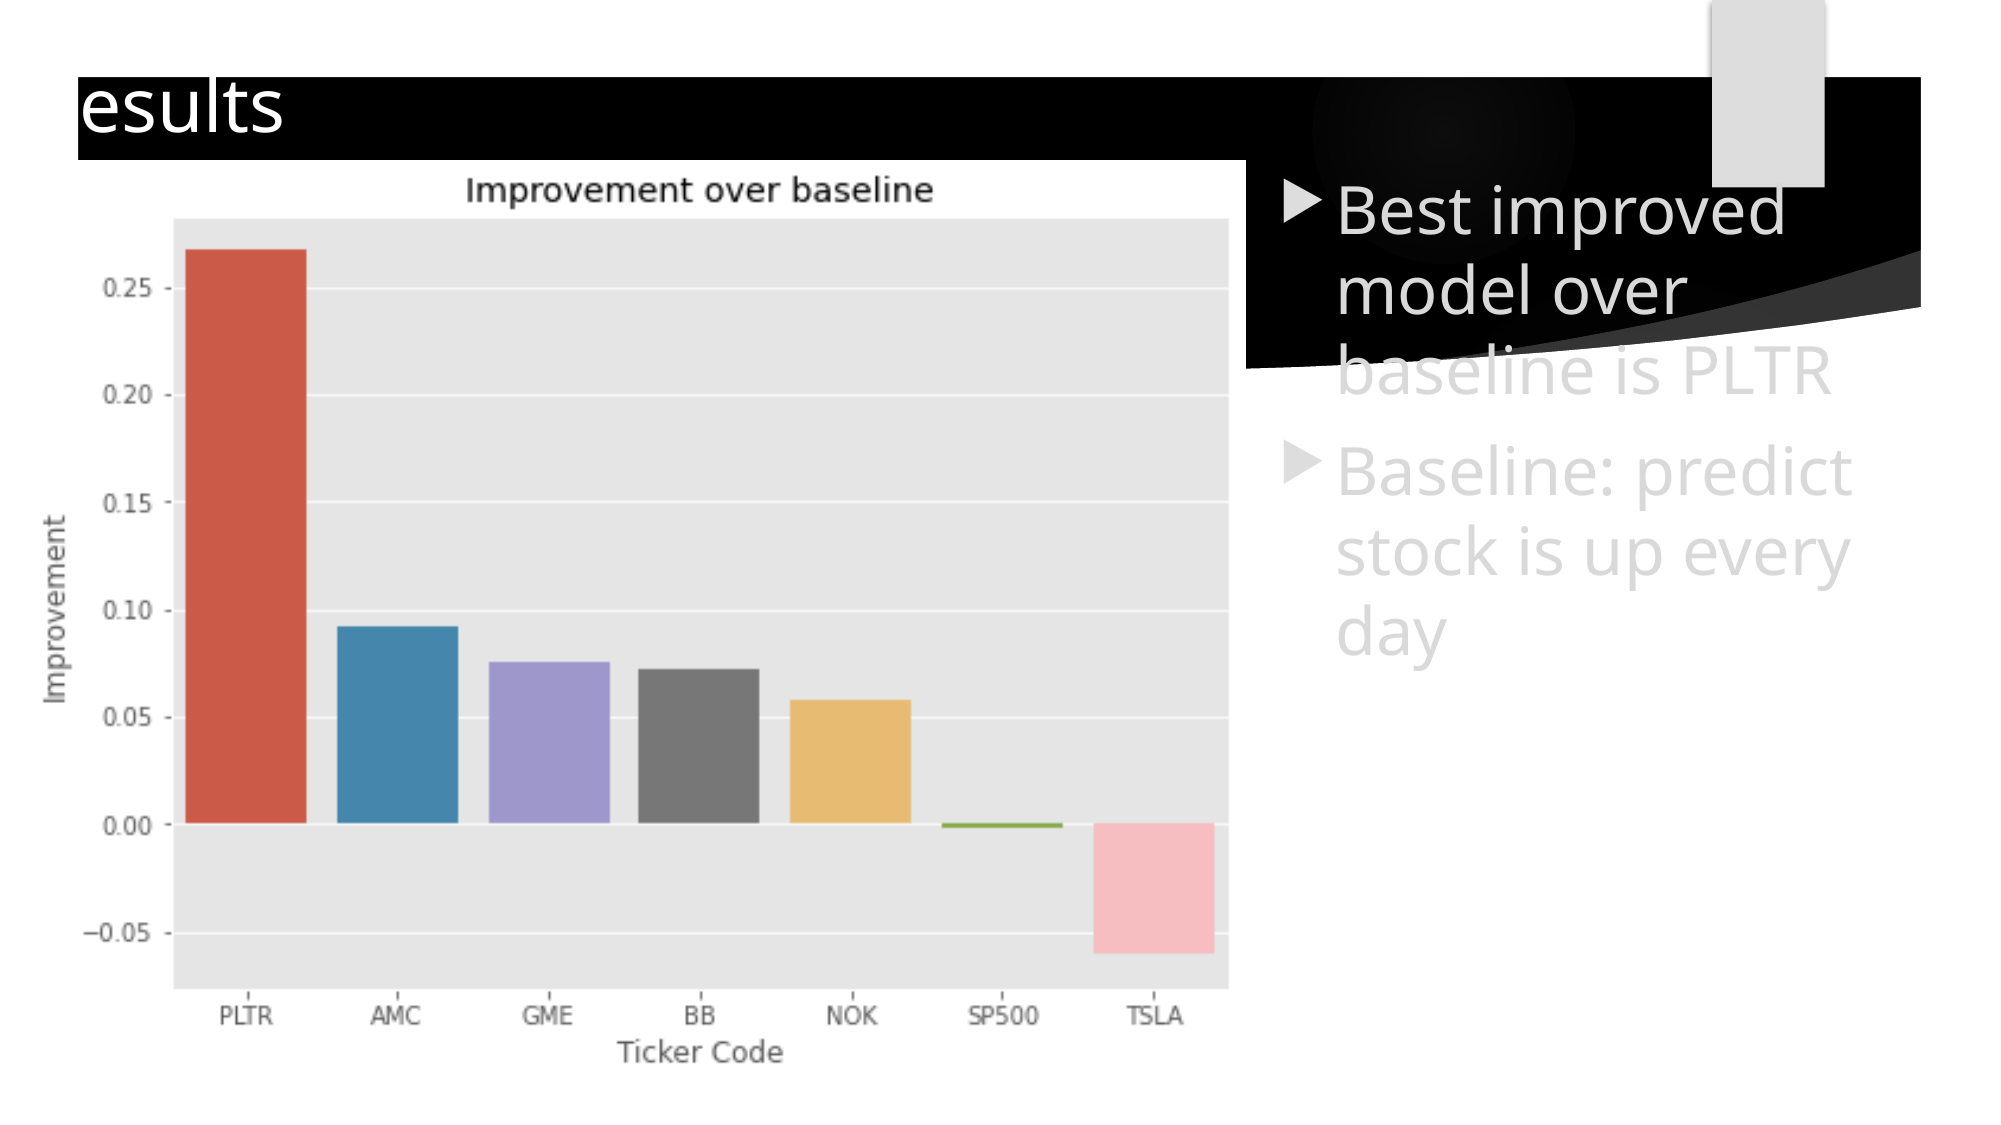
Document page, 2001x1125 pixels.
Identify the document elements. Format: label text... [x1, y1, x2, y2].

picture [25, 160, 1246, 1087]
list Best improved model over baseline is PLTR Baseline: predict stock is up every day [1264, 160, 1965, 1065]
title Results [17, 44, 1455, 161]
